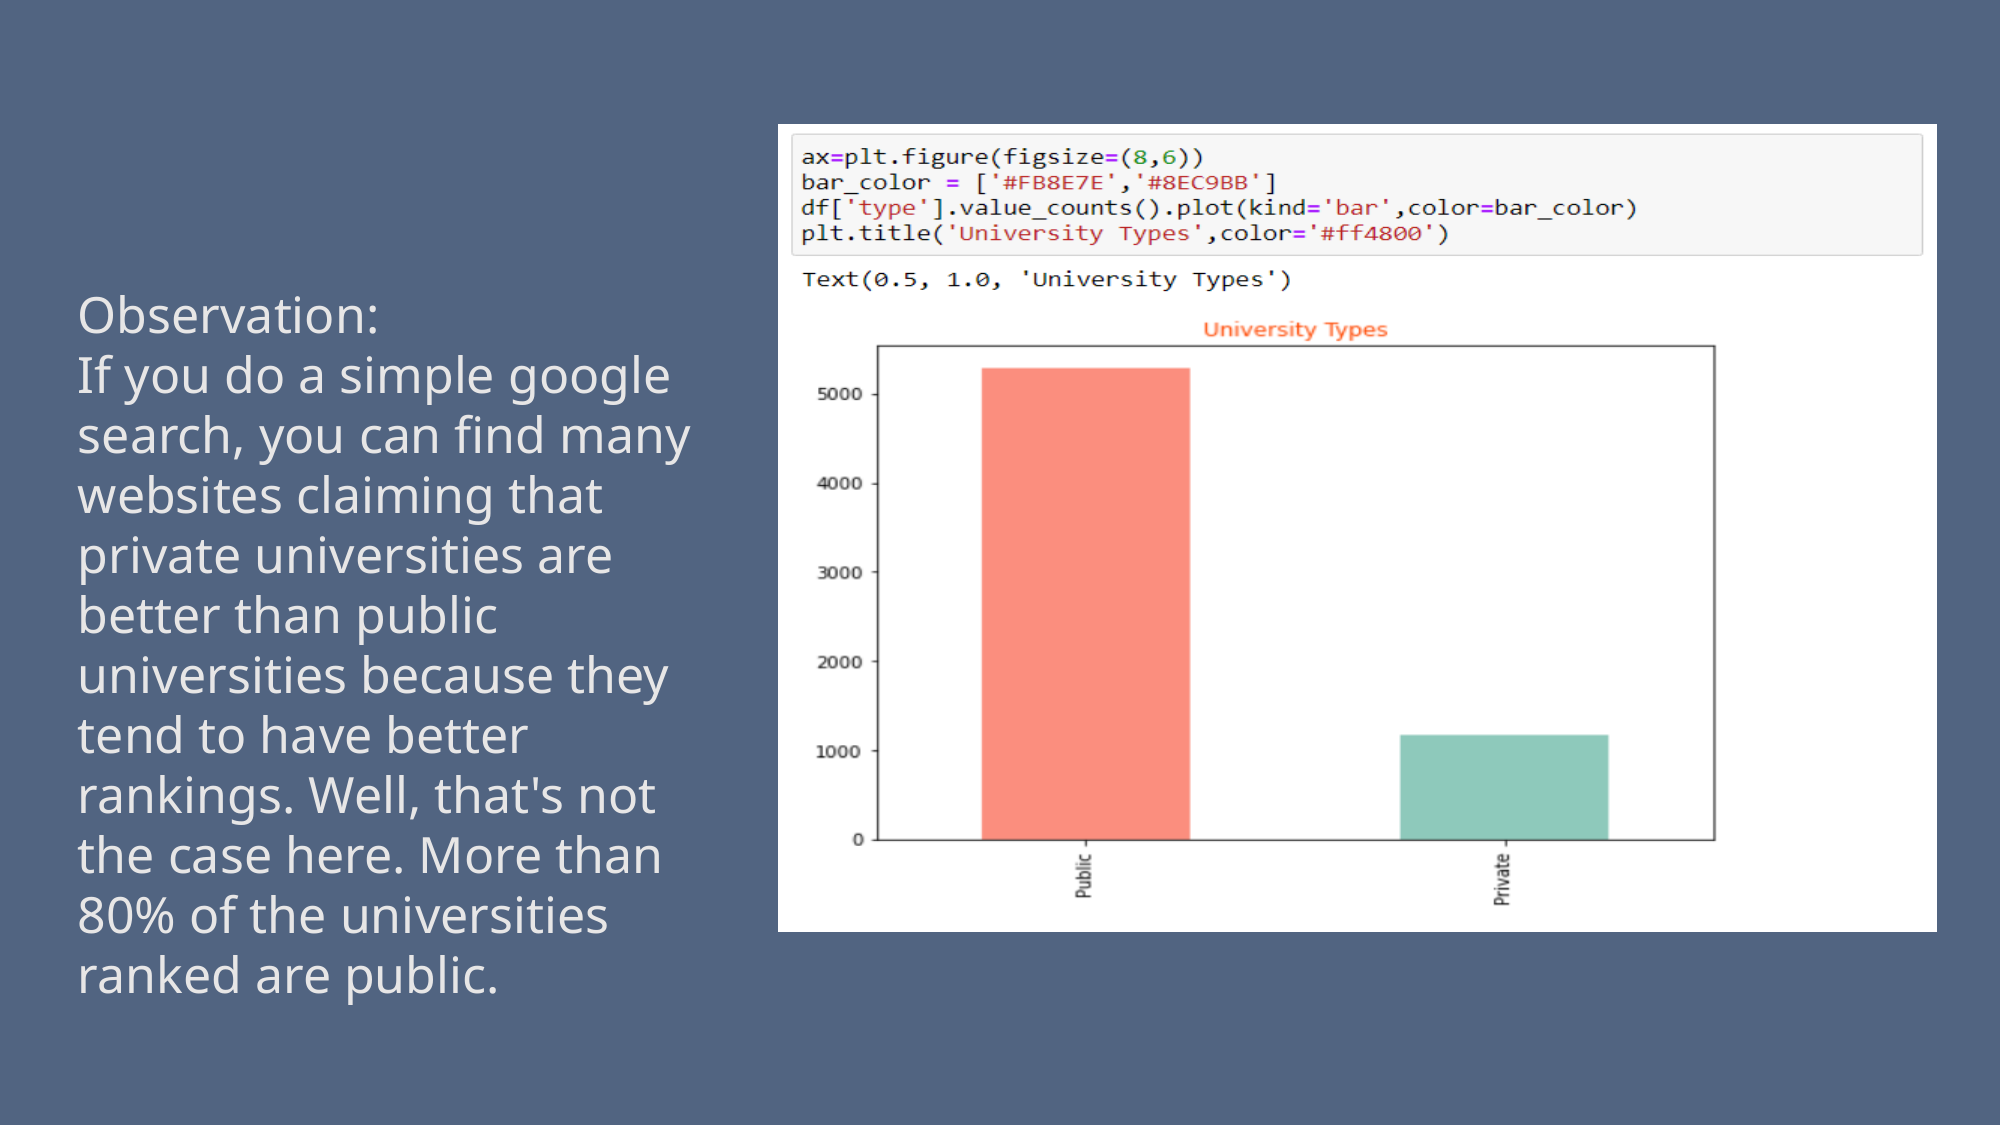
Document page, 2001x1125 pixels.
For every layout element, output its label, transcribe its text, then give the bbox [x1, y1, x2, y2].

picture [778, 124, 1937, 932]
text_box Observation: If you do a simple google search, you can find many websites claiming that private universities are better than public universities because they tend to have better rankings. Well, that's not the case here. More than 80% of the universities ranked are public. [63, 276, 755, 1012]
